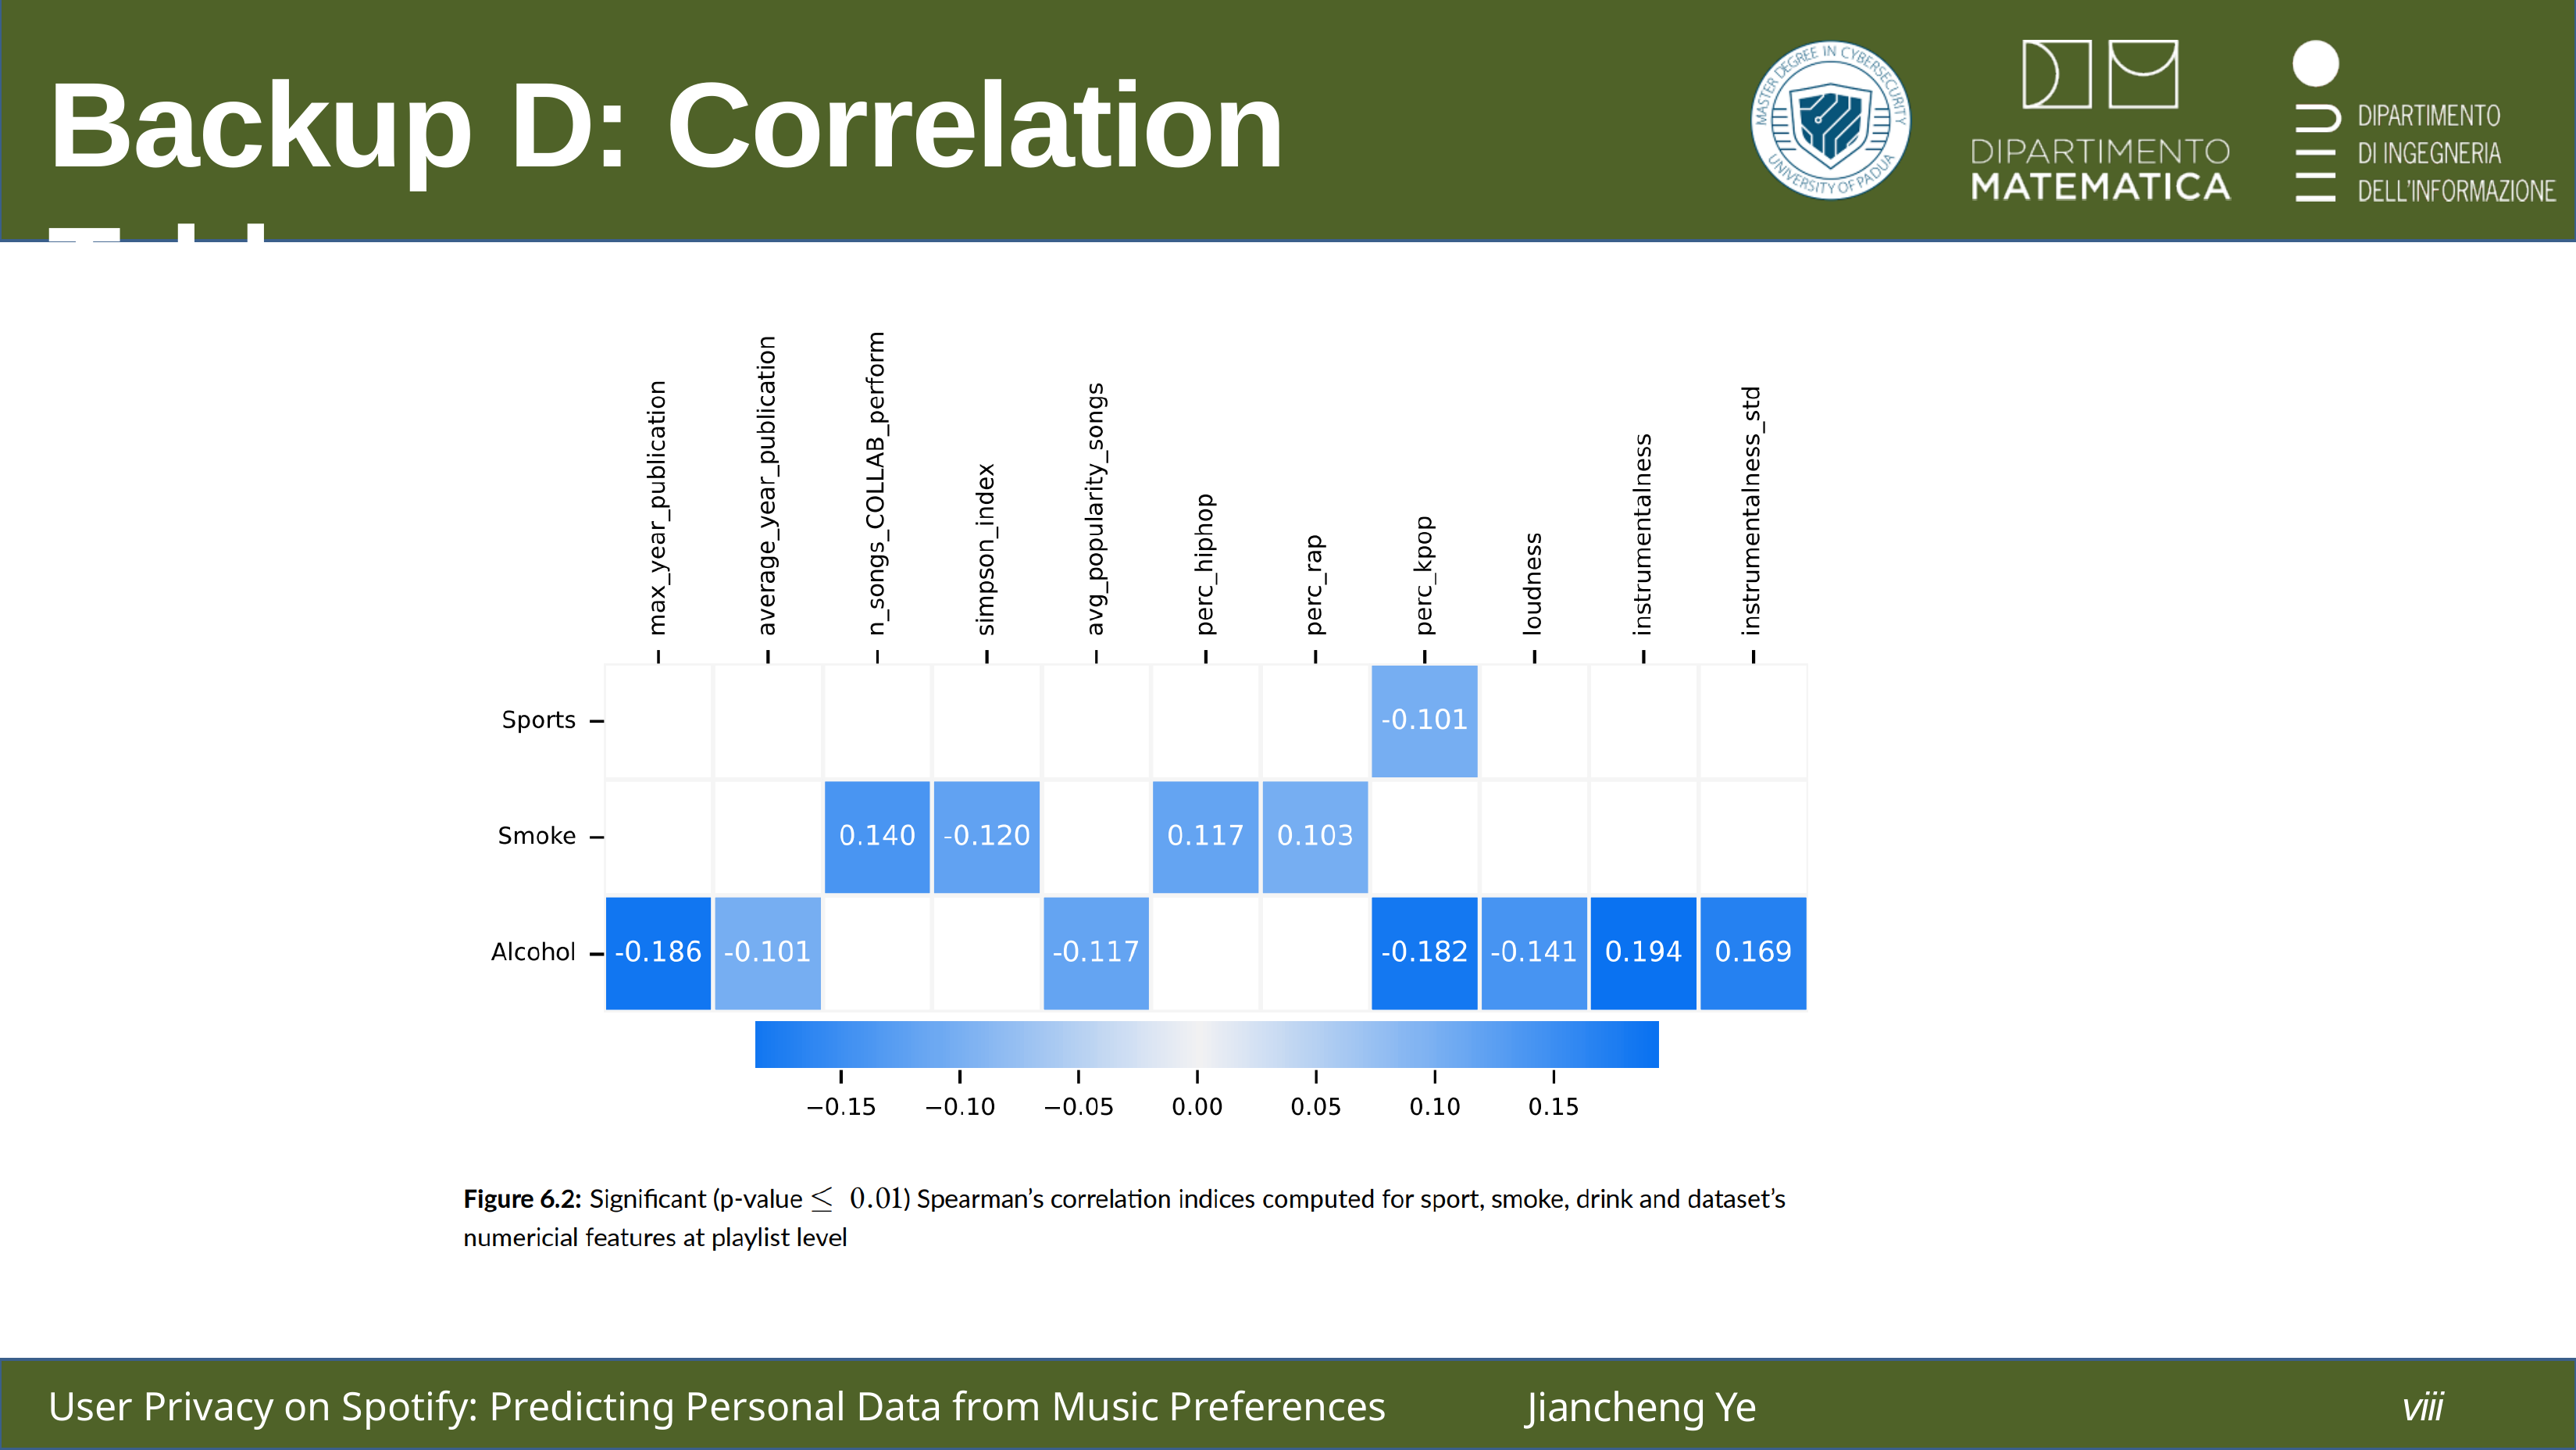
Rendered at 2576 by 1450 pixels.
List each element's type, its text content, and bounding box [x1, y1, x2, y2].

picture [1971, 39, 2232, 202]
footer Jiancheng Ye [1525, 1380, 1884, 1450]
text_box [0, 1358, 2576, 1450]
picture [1750, 39, 1912, 202]
picture [2292, 39, 2556, 202]
picture [369, 245, 1944, 1261]
text_box viii [2396, 1380, 2452, 1429]
title Backup D: Correlation Tables [46, 44, 1658, 336]
slide_number User Privacy on Spotify: Predicting Personal Data from Music Preferences [46, 1380, 1525, 1450]
text_box [0, 0, 2576, 242]
